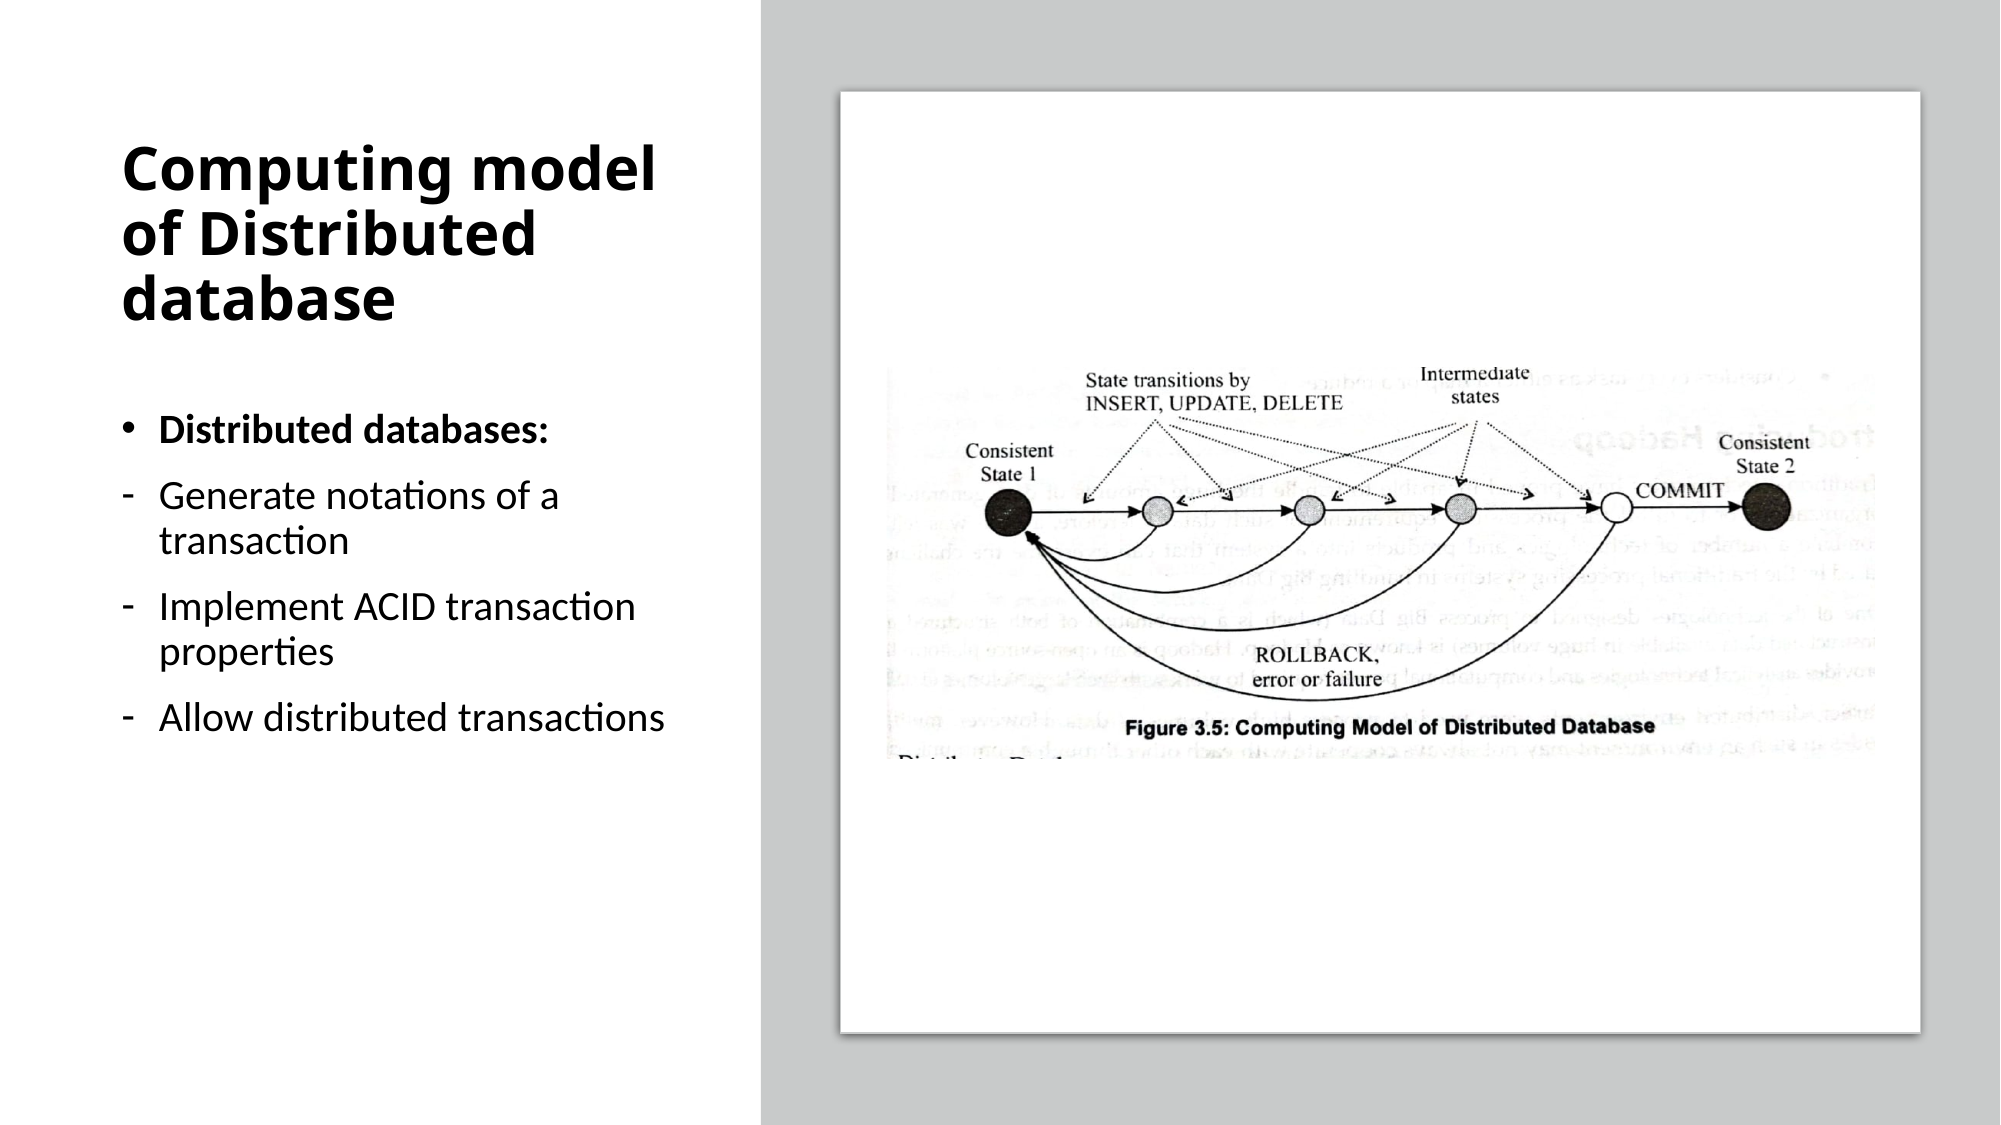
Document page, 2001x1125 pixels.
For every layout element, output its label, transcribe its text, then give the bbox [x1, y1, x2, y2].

title Computing model of Distributed database [106, 103, 682, 370]
text_box [760, 0, 2000, 1125]
picture [888, 68, 1874, 1056]
text_box [839, 90, 1184, 1034]
text_box [1577, 90, 1922, 1034]
list Distributed databases: Generate notations of a transaction Implement ACID transaction properties Allow distributed transactions [106, 399, 682, 1021]
